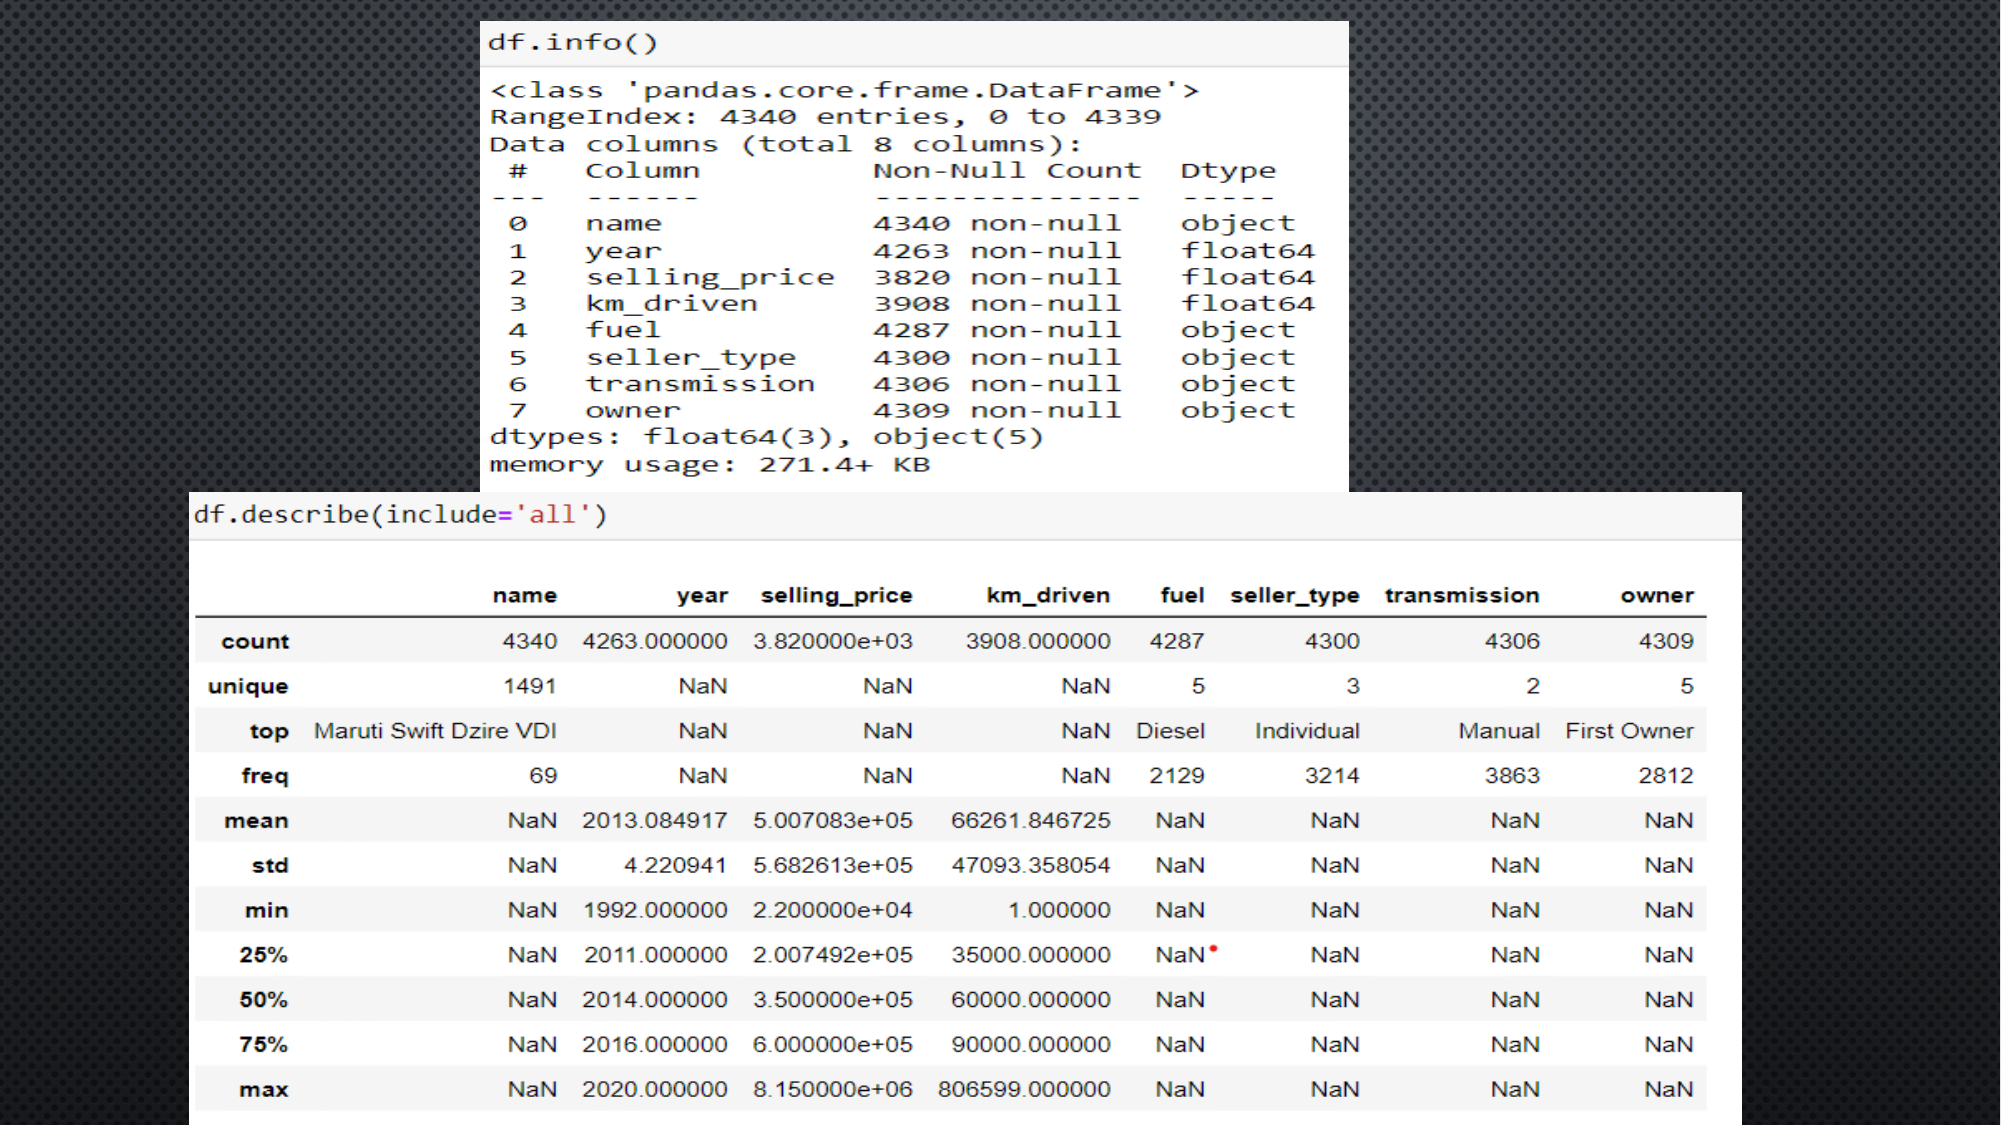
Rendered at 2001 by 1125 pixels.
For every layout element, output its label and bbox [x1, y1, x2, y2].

picture [189, 21, 1742, 1125]
